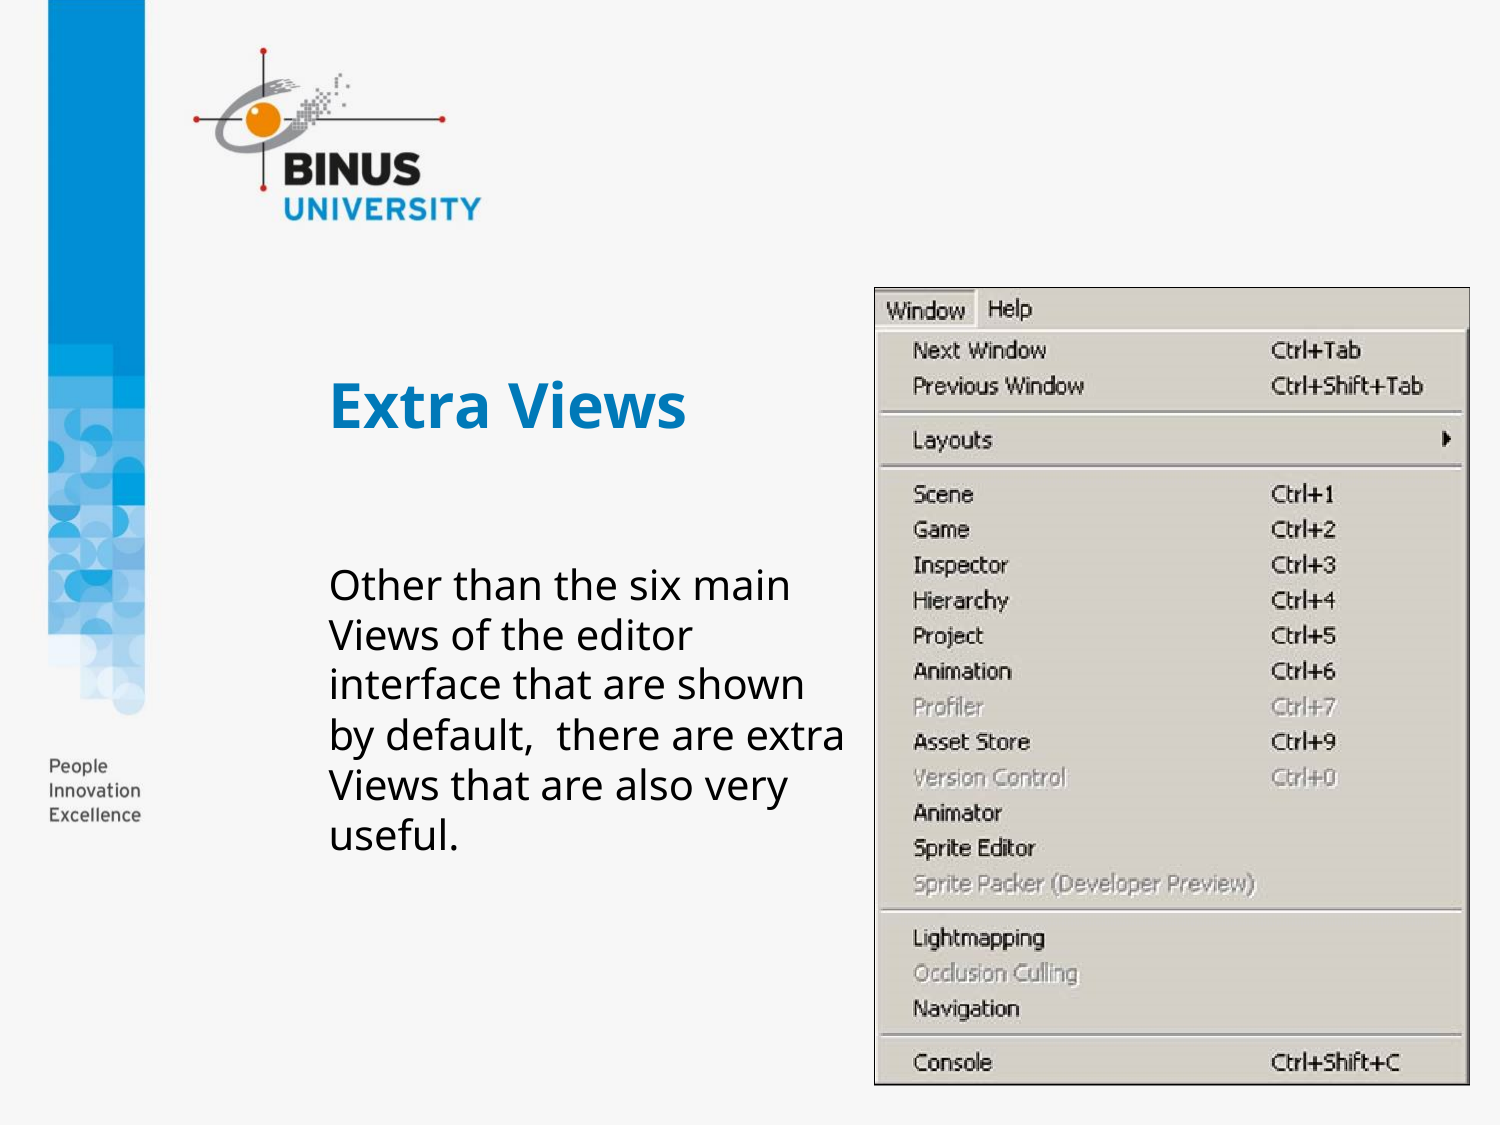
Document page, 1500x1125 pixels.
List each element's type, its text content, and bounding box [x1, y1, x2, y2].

picture [0, 0, 1500, 1087]
list Other than the six main Views of the editor interface that are shown by default, there are extra Views that are also very useful. [313, 550, 863, 1062]
title Extra Views [313, 338, 868, 468]
